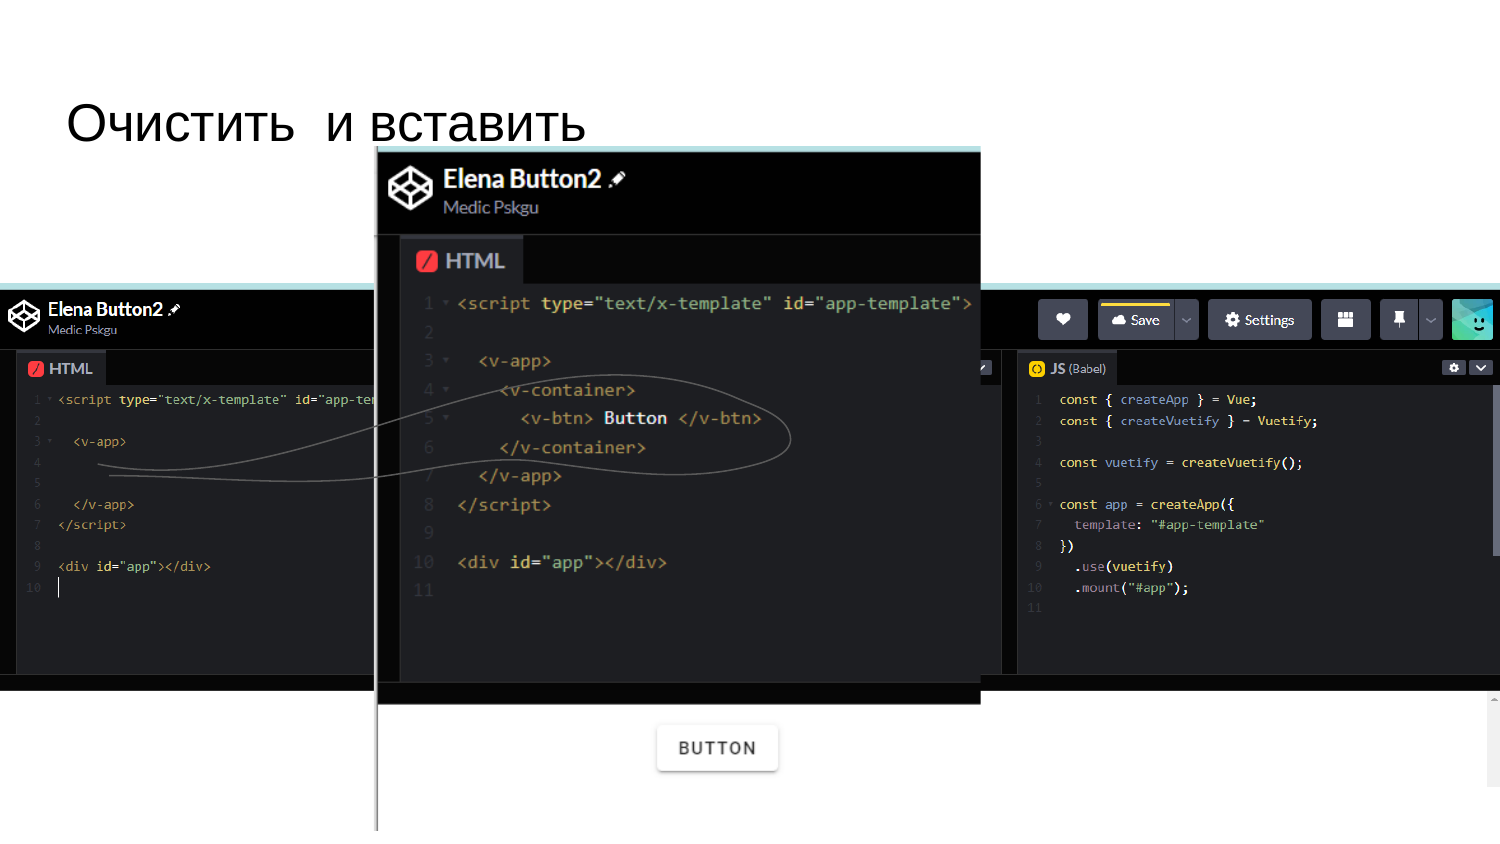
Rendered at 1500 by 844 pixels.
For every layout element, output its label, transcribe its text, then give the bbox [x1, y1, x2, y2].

picture [0, 146, 1500, 831]
title Очистить и вставить [51, 72, 1449, 167]
